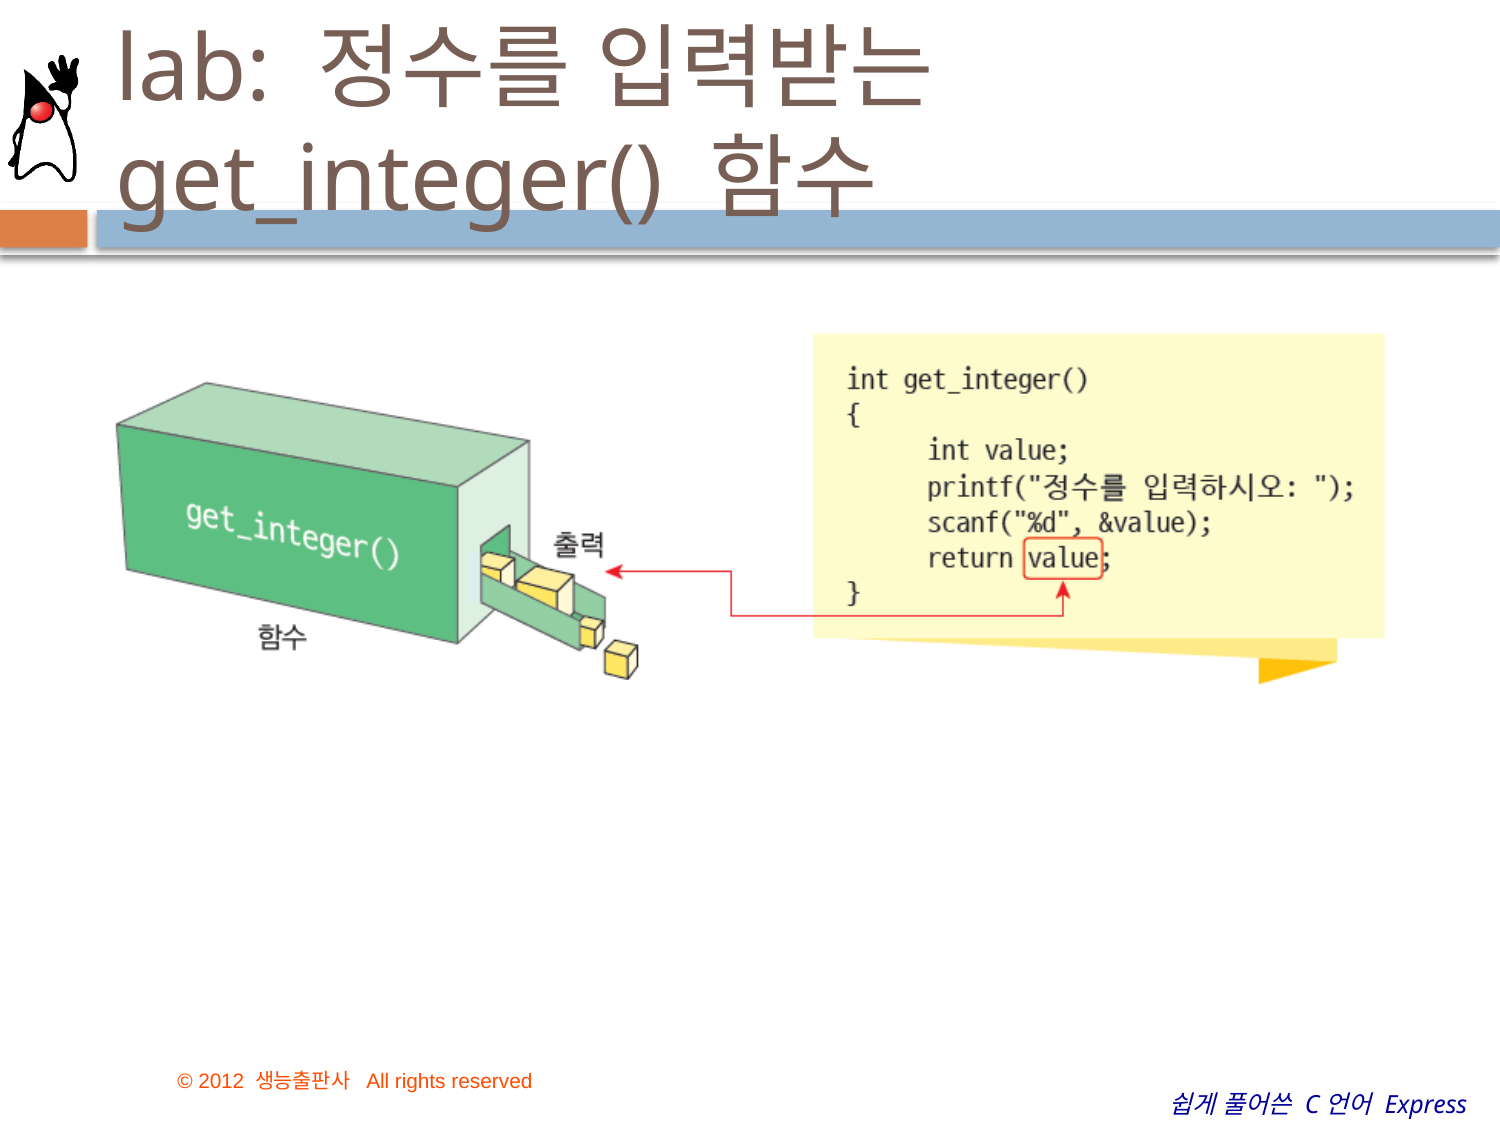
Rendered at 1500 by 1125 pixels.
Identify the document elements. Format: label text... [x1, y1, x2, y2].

title lab: 정수를 입력받는 get_integer() 함수 [100, 37, 1438, 200]
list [87, 297, 1426, 721]
picture [8, 55, 79, 182]
